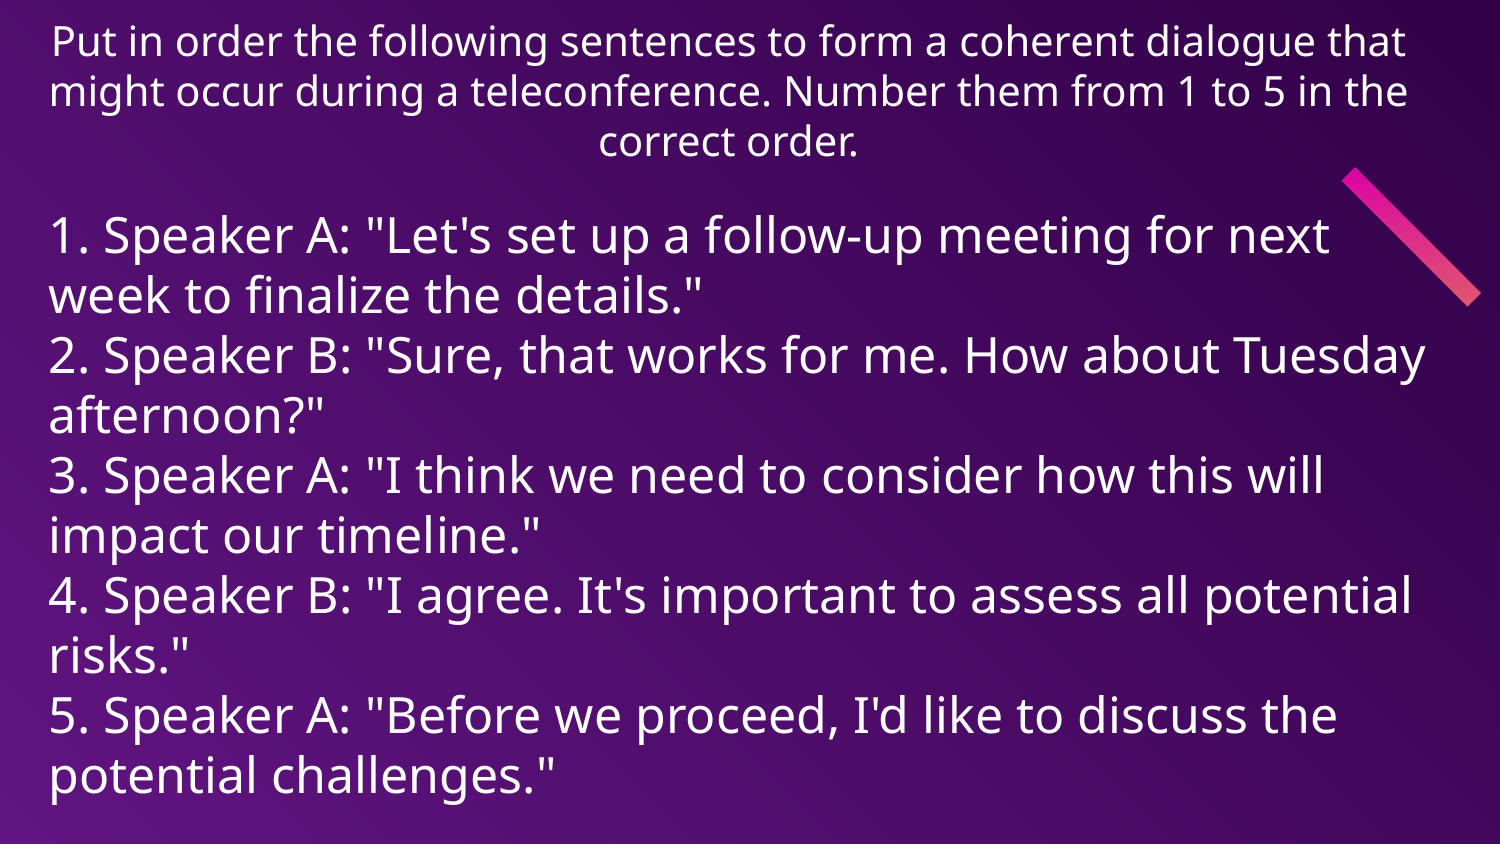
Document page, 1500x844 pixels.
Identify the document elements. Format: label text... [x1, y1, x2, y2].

list 1. Speaker A: "Let's set up a follow-up meeting for next week to finalize the details." 2. Speaker B: "Sure, that works for me. How about Tuesday afternoon?" 3. Speaker A: "I think we need to consider how this will impact our timeline." 4. Speaker B: "I agree. It's important to assess all potential risks." 5. Speaker A: "Before we proceed, I'd like to discuss the potential challenges." [12, 189, 1458, 750]
title Put in order the following sentences to form a coherent dialogue that might occur during a teleconference. Number them from 1 to 5 in the correct order. [0, 0, 1458, 167]
